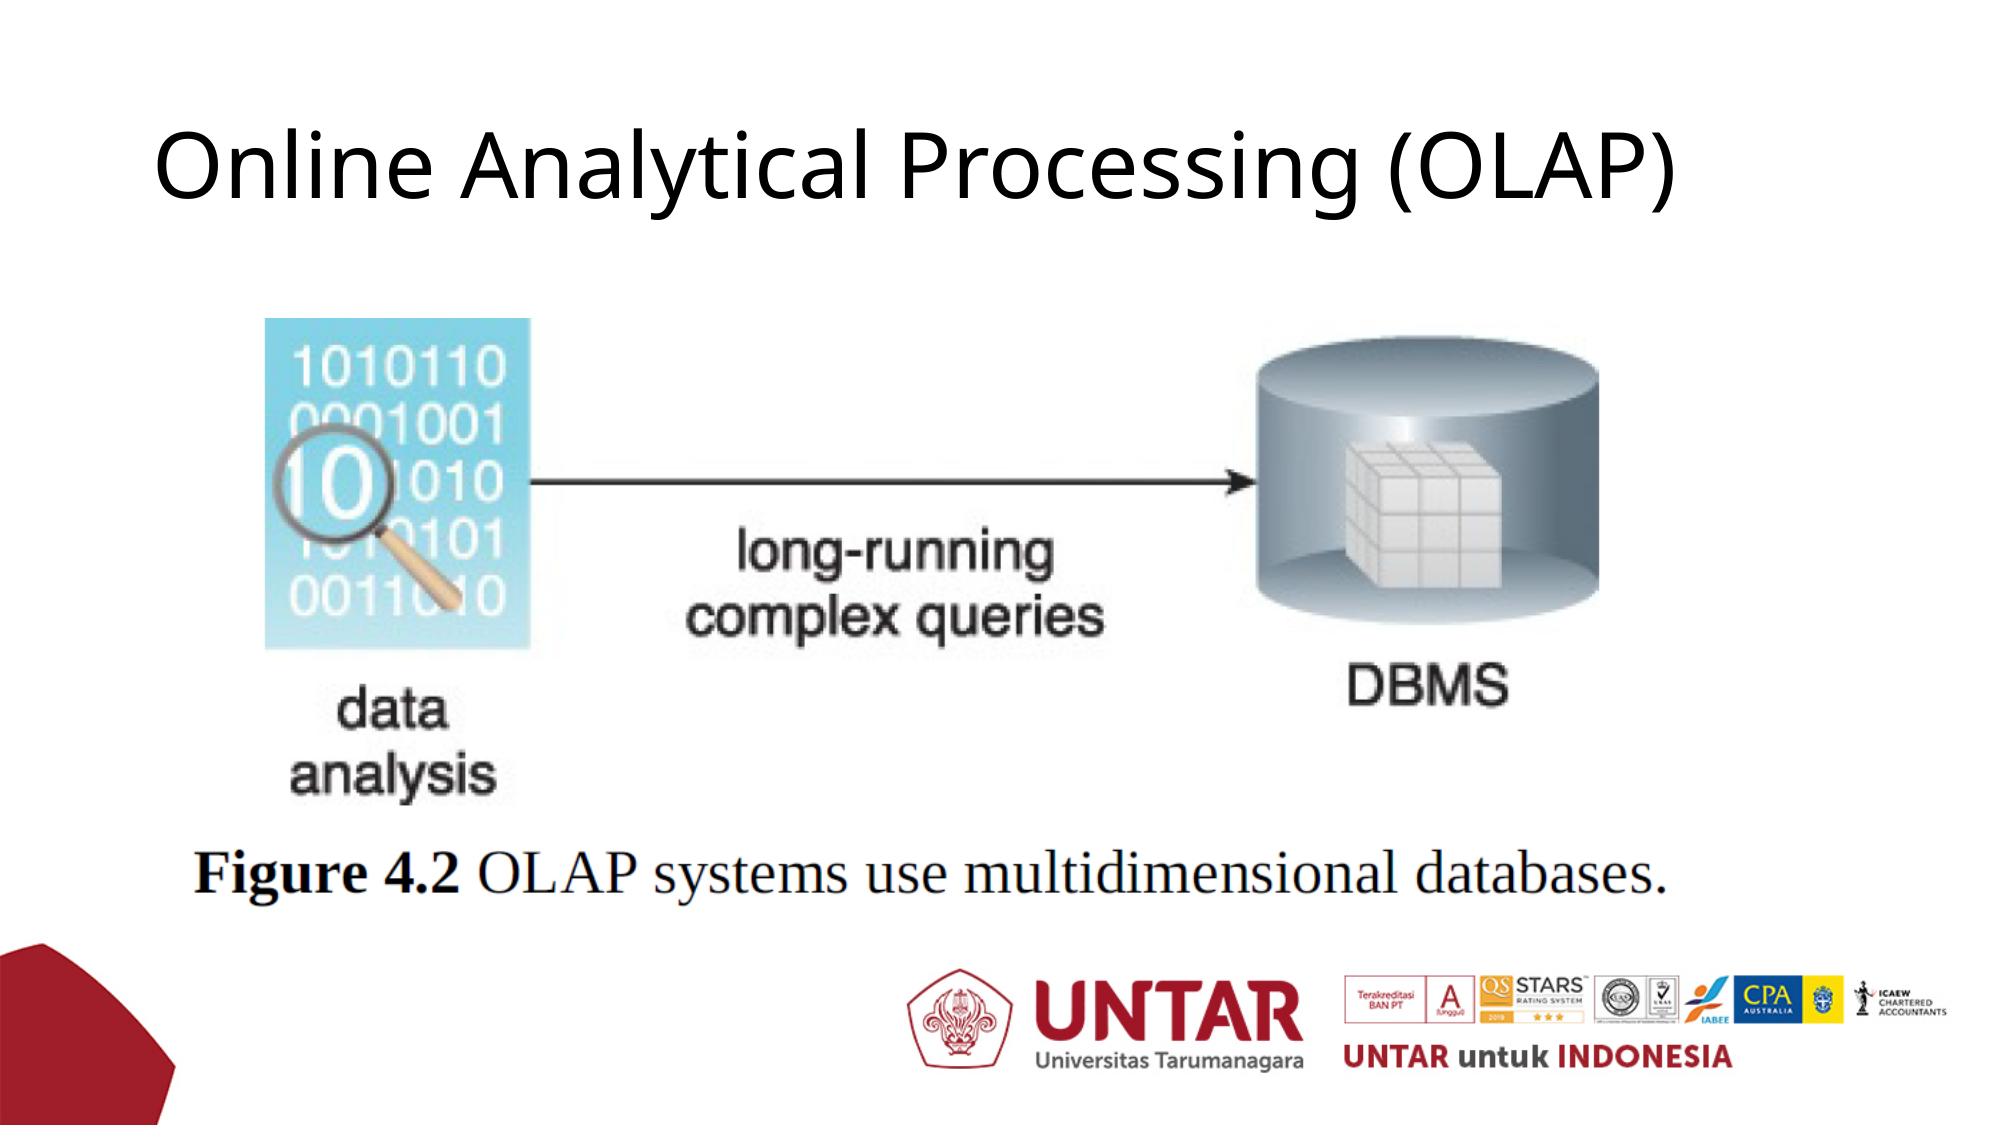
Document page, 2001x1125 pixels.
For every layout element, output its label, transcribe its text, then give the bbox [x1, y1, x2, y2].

picture [0, 0, 2001, 1125]
title Online Analytical Processing (OLAP) [137, 59, 1863, 278]
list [59, 318, 1730, 918]
